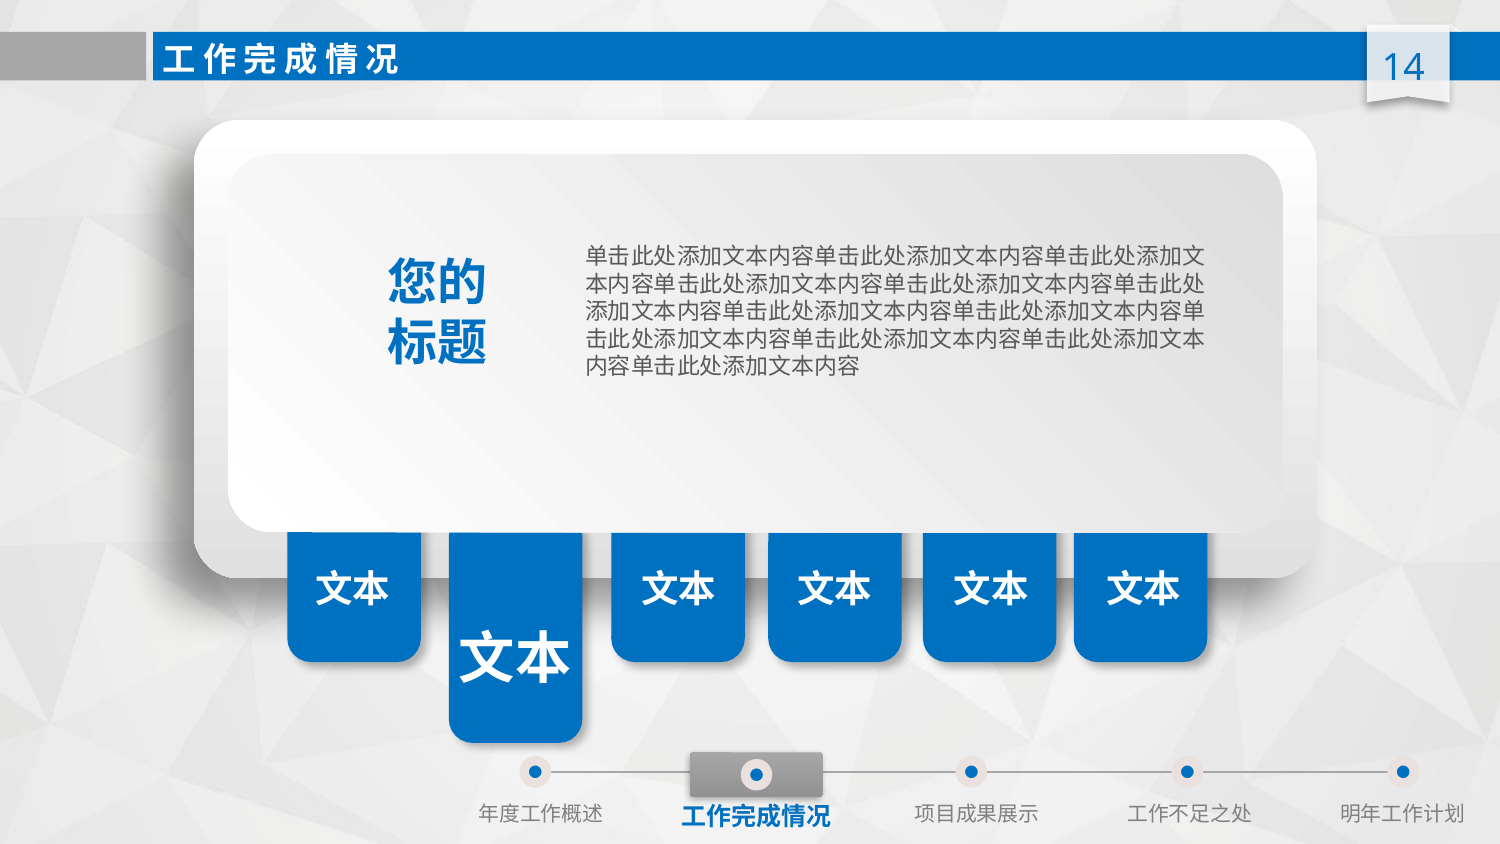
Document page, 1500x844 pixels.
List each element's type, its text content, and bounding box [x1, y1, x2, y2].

text_box [225, 151, 1285, 535]
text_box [440, 514, 590, 741]
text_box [277, 433, 428, 661]
text_box 单击此处添加文本内容单击此处添加文本内容单击此处添加文本内容单击此处添加文本内容单击此处添加文本内容单击此处添加文本内容单击此处添加文本内容单击此处添加文本内容单击此处添加文本内容单击此处添加文本内容单击此处添加文本内容单击此处添加文本内容 [570, 234, 1237, 387]
text_box [191, 117, 1320, 581]
text_box 工 作 完 成 情 况 [147, 31, 491, 86]
picture [0, 81, 1500, 844]
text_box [603, 433, 754, 661]
picture [0, 0, 1500, 31]
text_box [916, 433, 1067, 661]
text_box 您的 标题 [334, 243, 540, 378]
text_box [1068, 433, 1219, 661]
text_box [760, 433, 910, 661]
